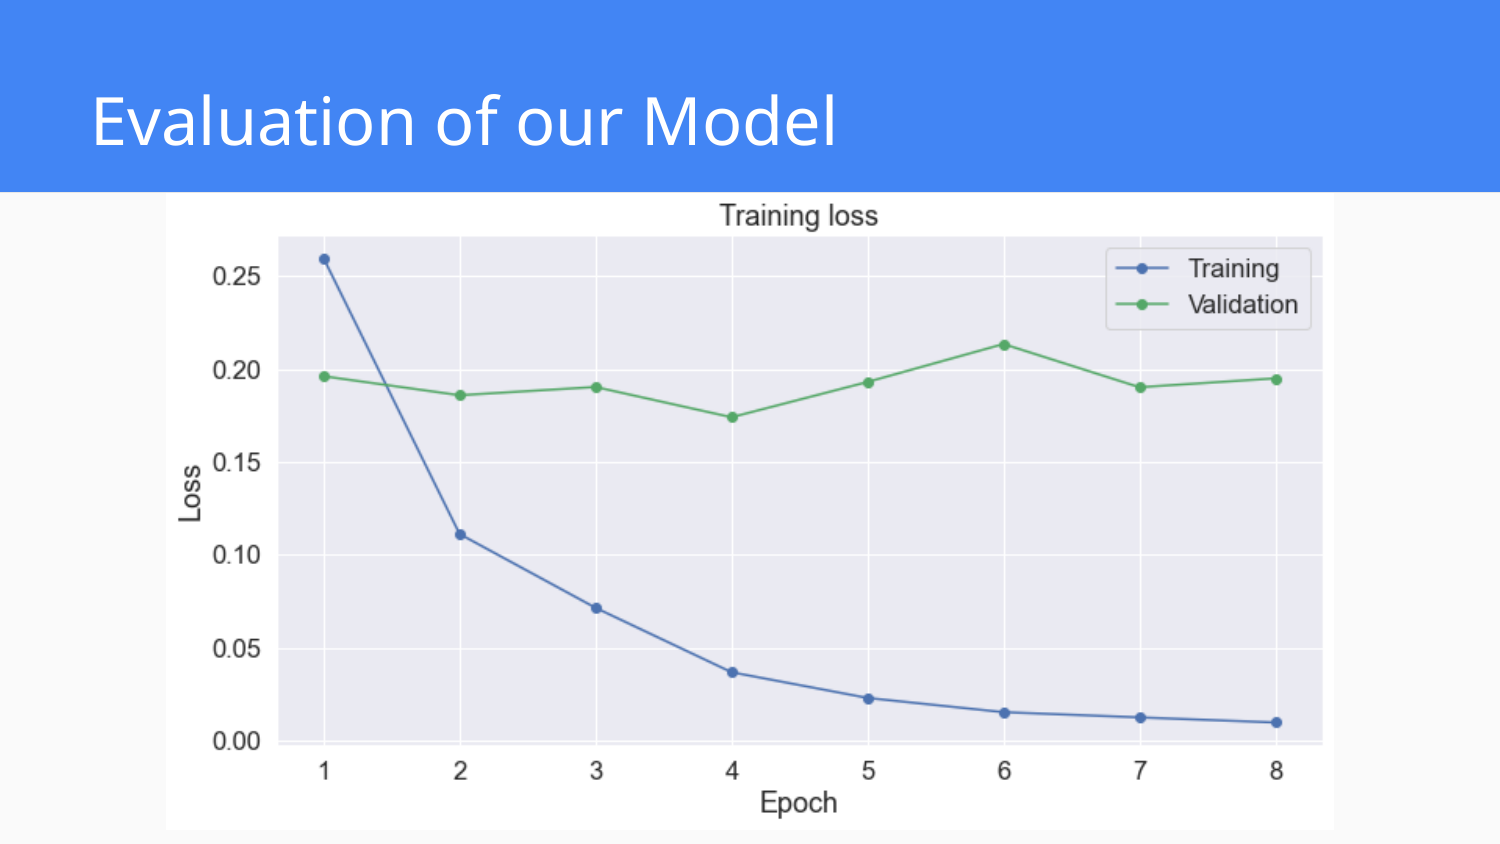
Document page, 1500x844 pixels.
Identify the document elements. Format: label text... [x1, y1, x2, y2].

title Evaluation of our Model [75, 47, 1425, 174]
picture [166, 193, 1334, 831]
